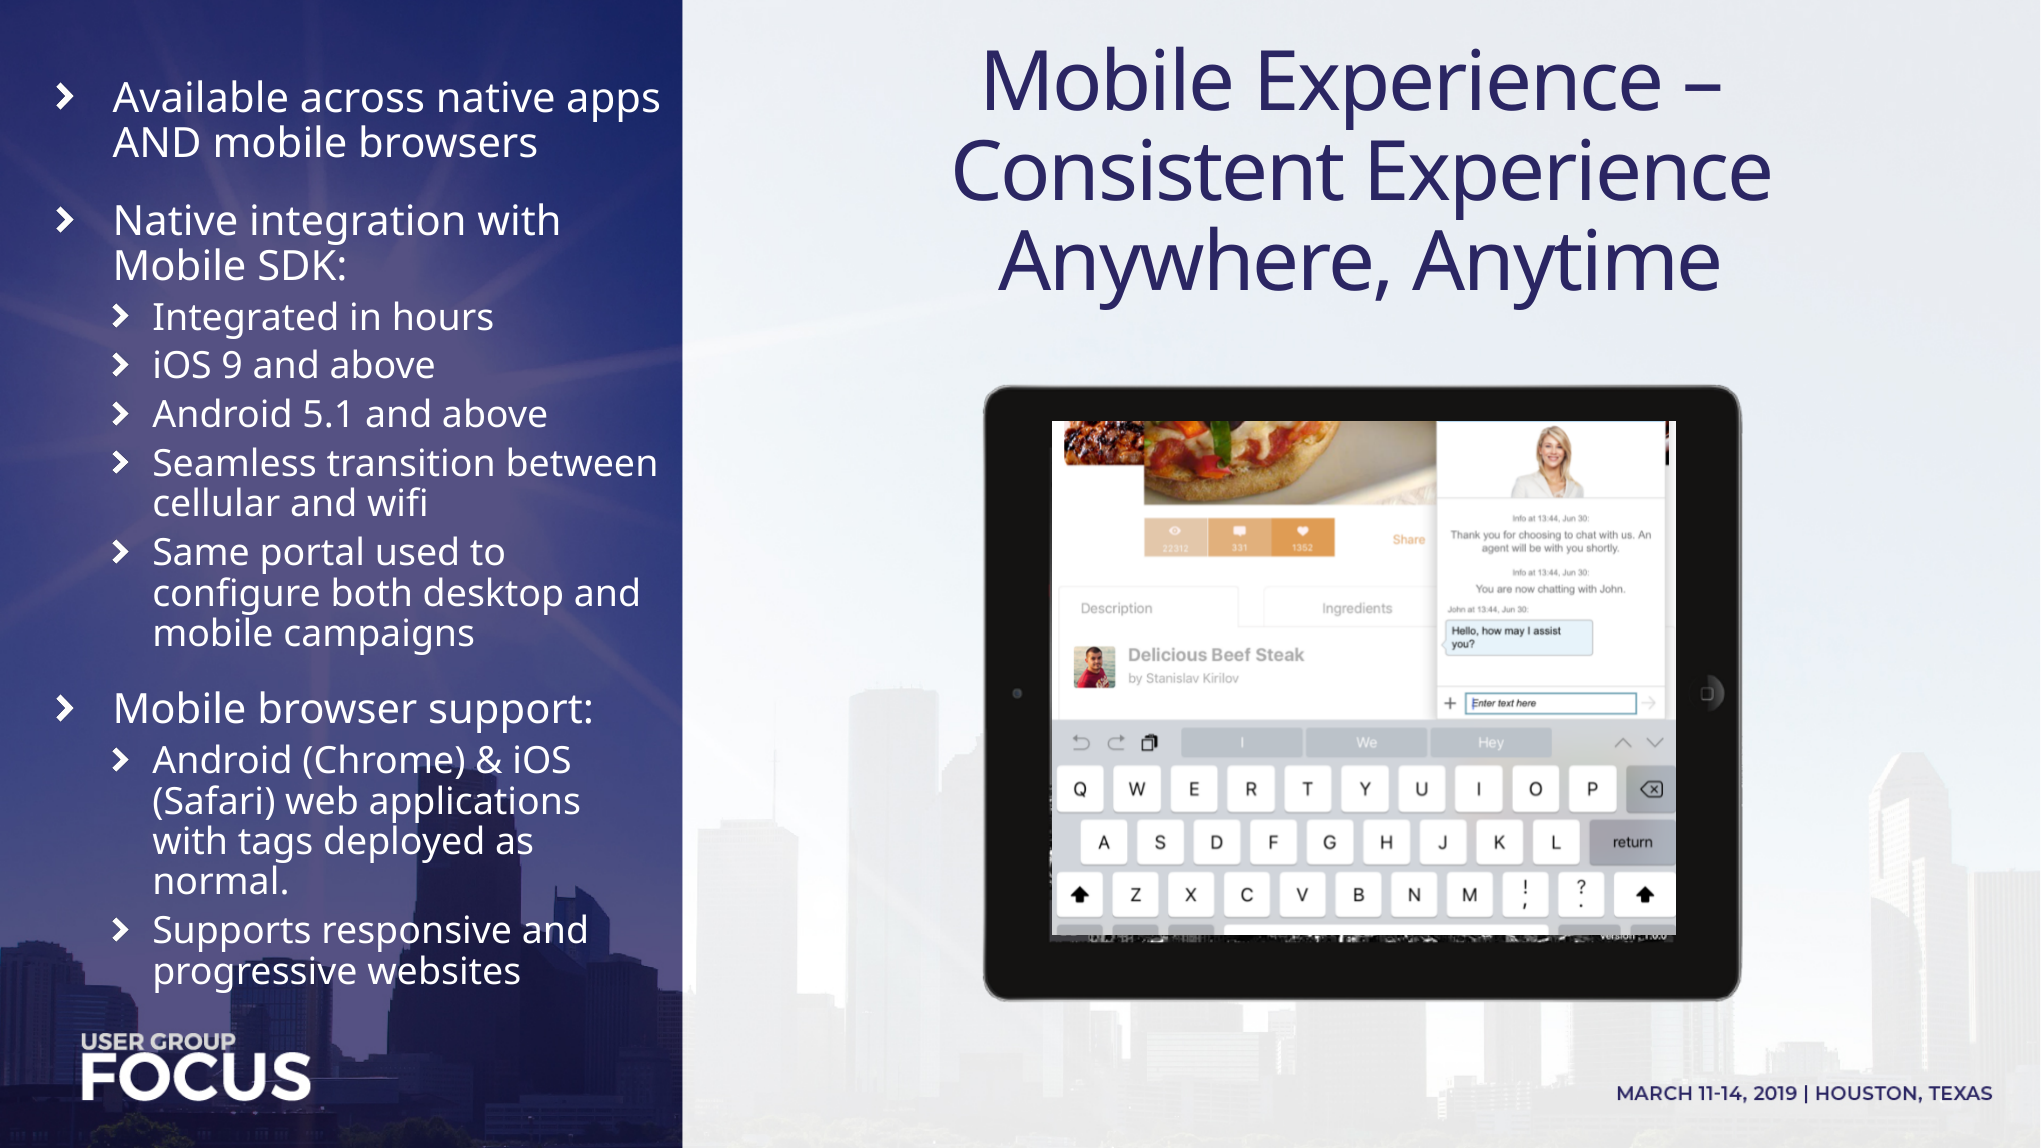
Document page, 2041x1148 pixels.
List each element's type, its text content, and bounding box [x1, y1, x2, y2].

picture [0, 0, 2041, 1148]
text_box Available across native apps AND mobile browsers Native integration with Mobile SDK: Integrated in hours iOS 9 and above Android 5.1 and above Seamless transition between cellular and wifi Same portal used to configure both desktop and mobile campaigns Mobile browser support: Android (Chrome) & iOS (Safari) web applications with tags deployed as normal. Supports responsive and progressive websites [32, 61, 687, 883]
text_box Mobile Experience – Consistent Experience Anywhere, Anytime [765, 23, 1958, 324]
